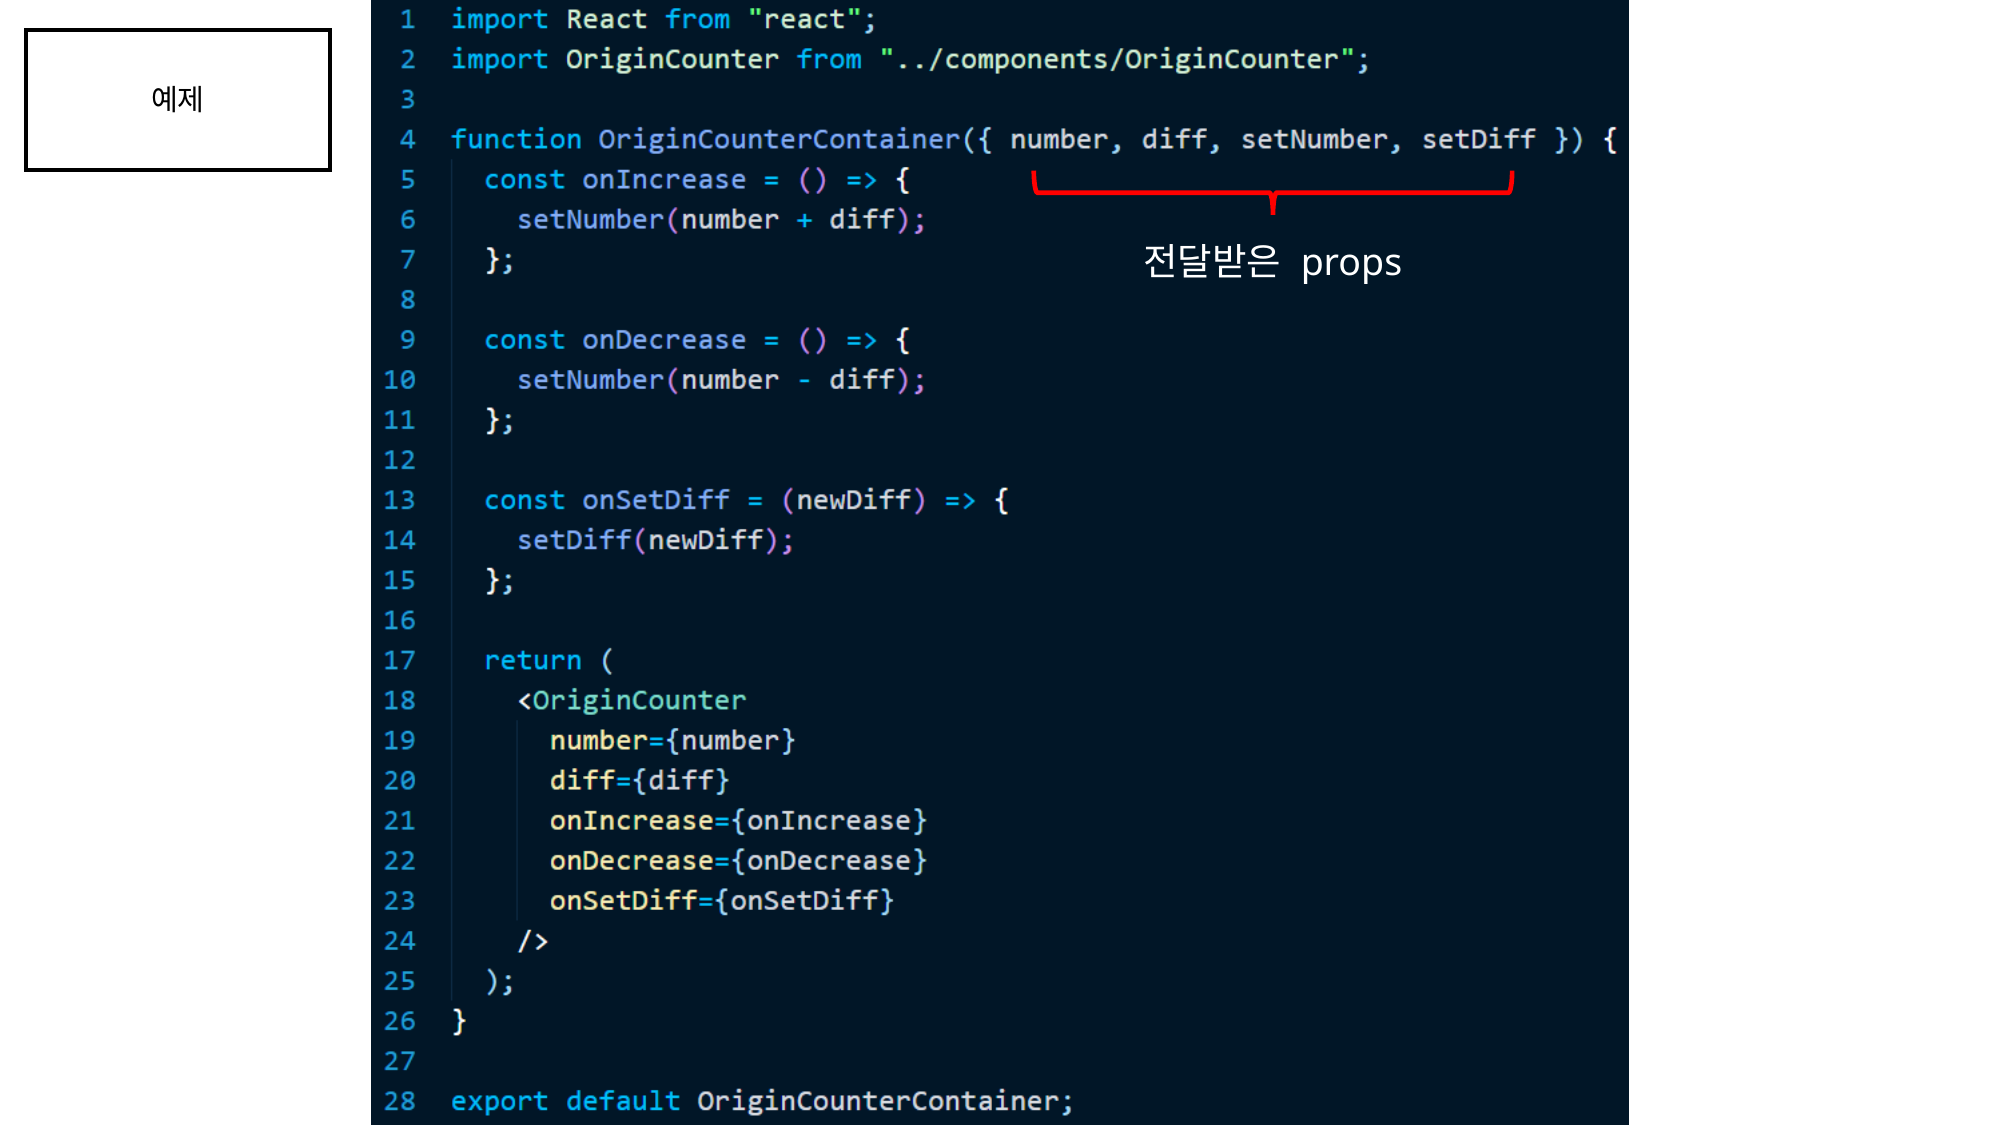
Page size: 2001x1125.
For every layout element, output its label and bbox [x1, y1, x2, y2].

text_box [26, 29, 330, 171]
picture [371, 0, 1629, 1125]
